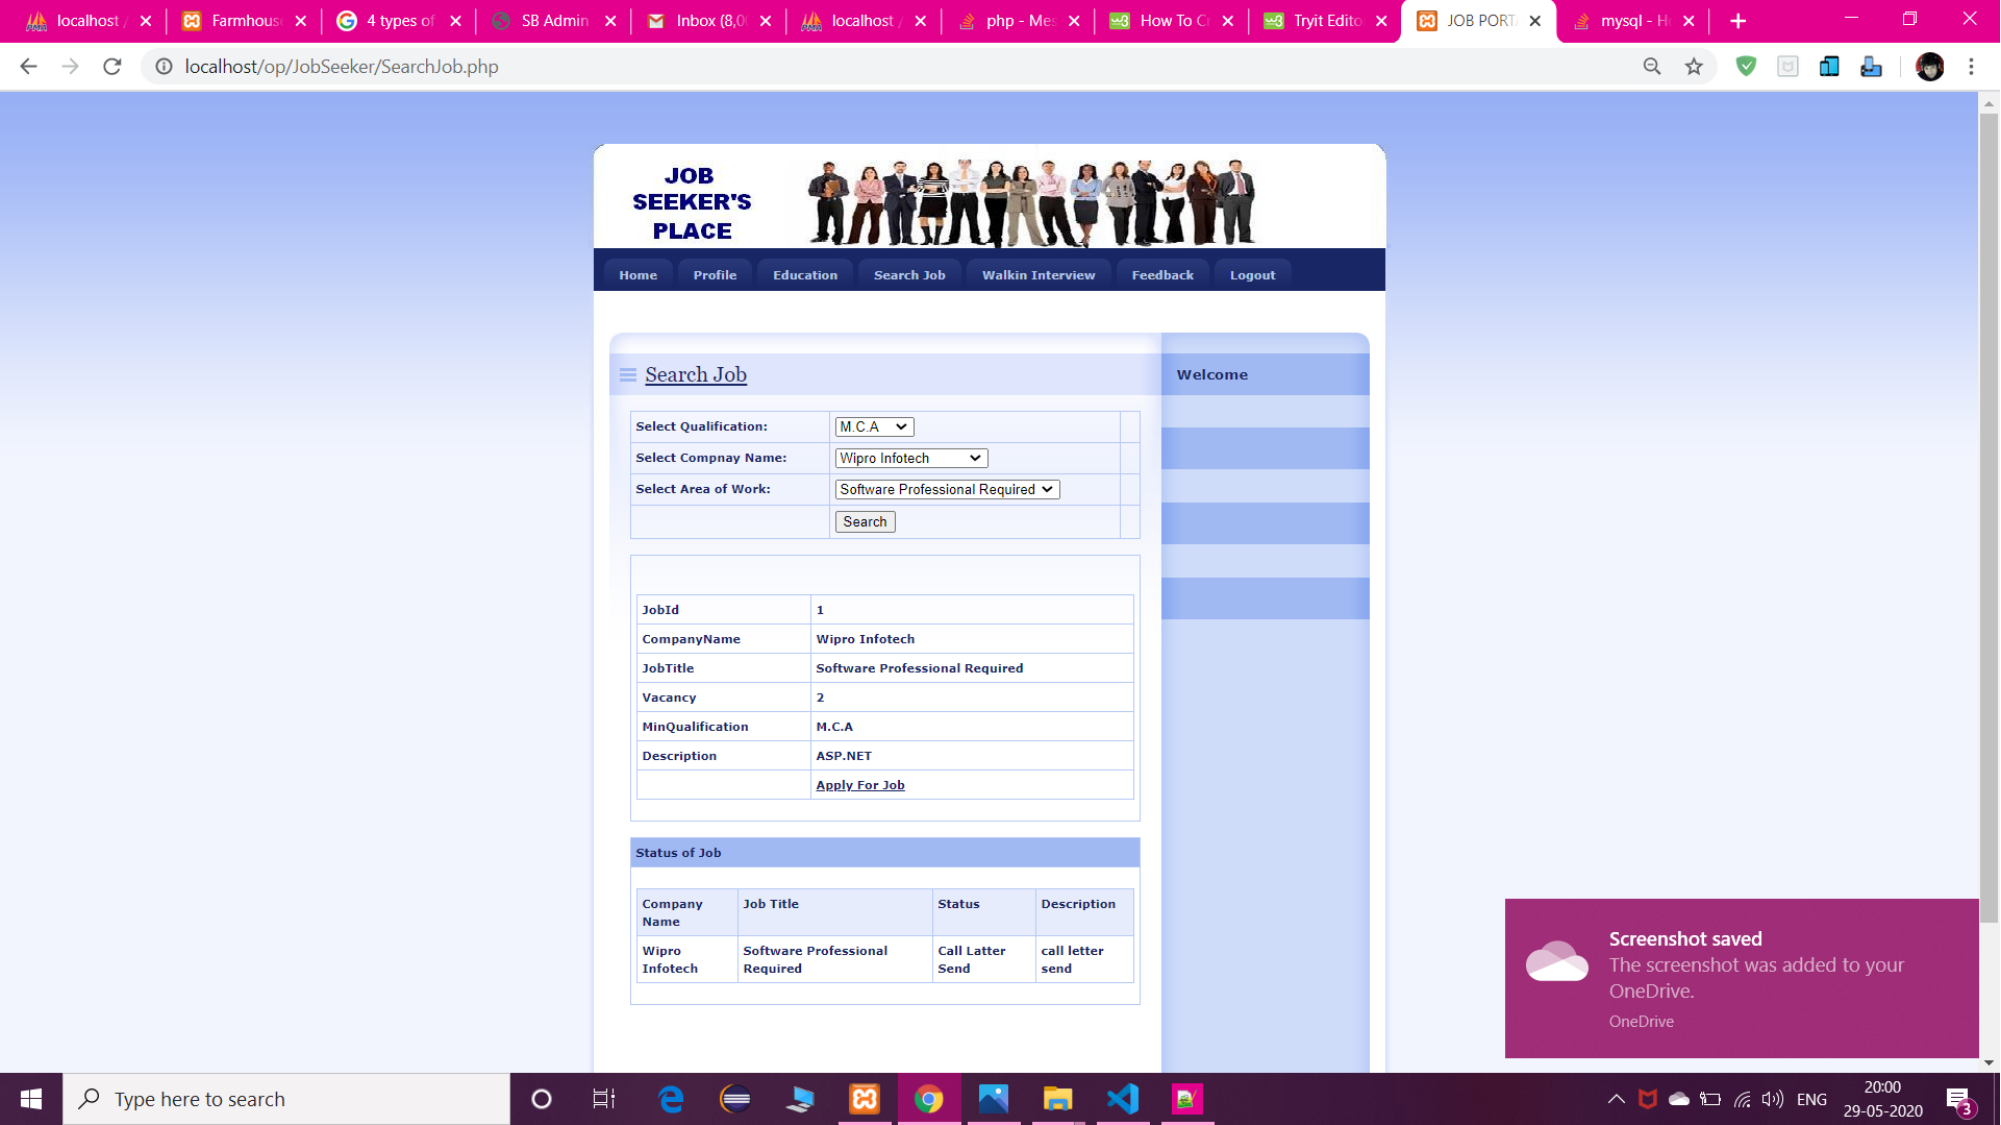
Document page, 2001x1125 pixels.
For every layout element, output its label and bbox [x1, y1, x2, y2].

list [0, 0, 2000, 1125]
